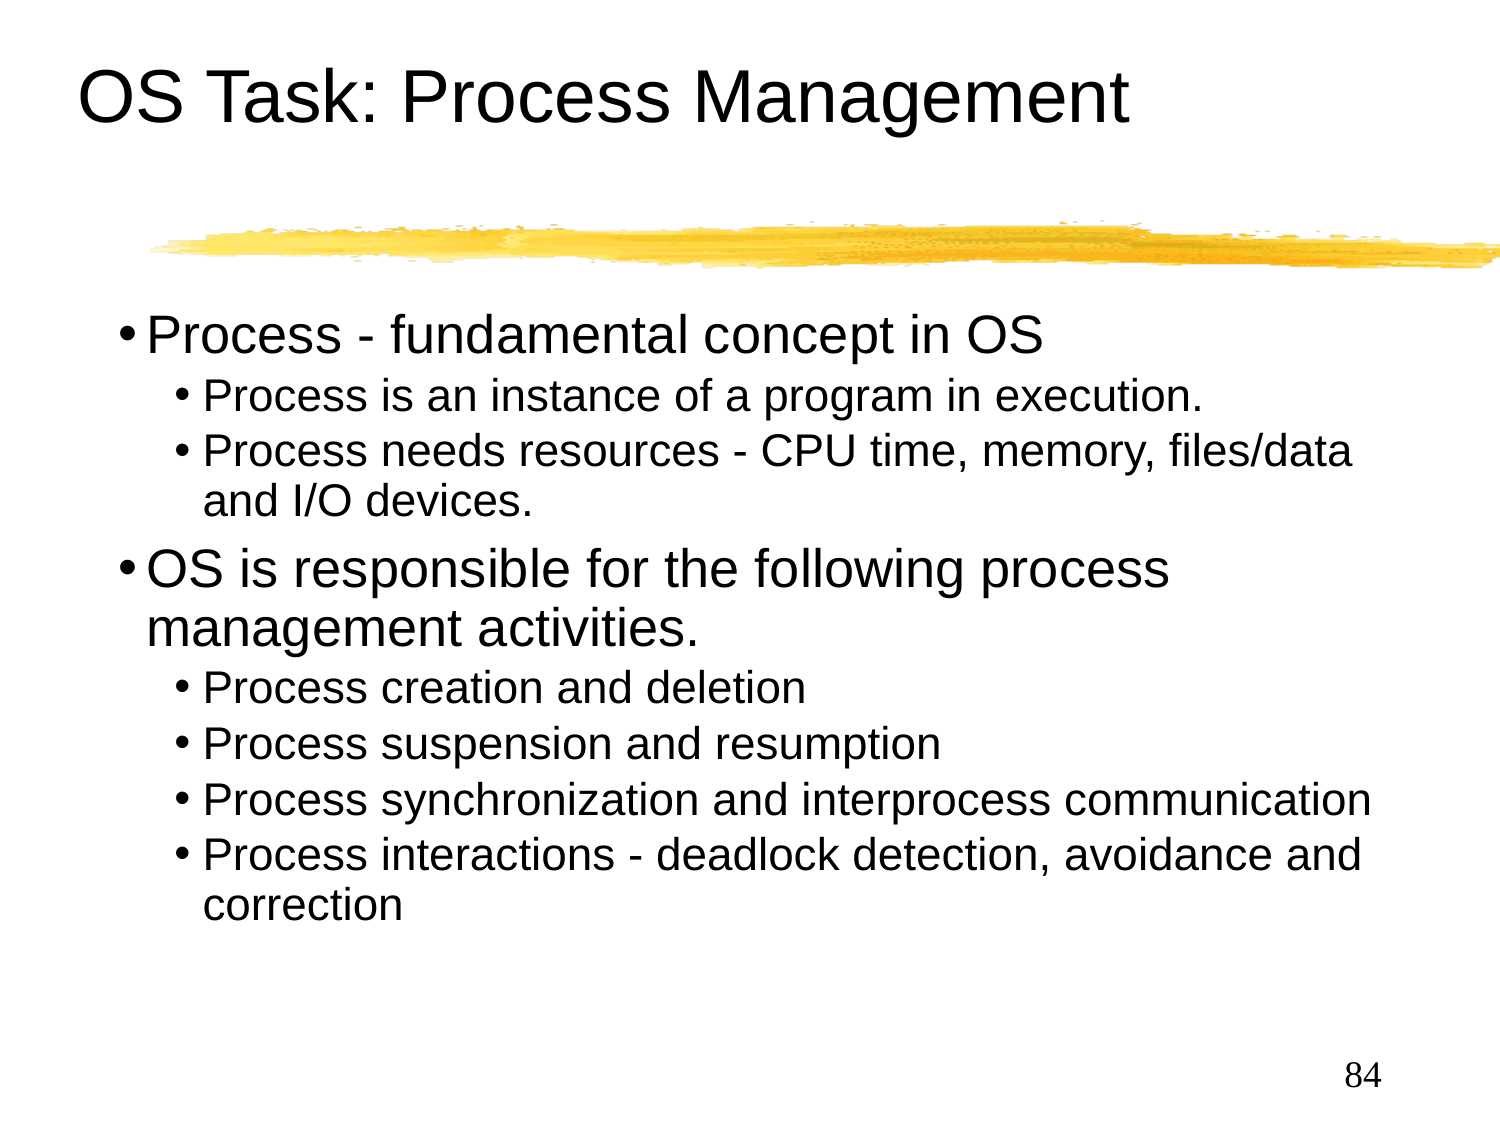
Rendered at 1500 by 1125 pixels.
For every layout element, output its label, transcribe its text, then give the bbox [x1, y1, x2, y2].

text_box 84 [1059, 1042, 1397, 1103]
picture [150, 215, 1500, 279]
list Process - fundamental concept in OS Process is an instance of a program in execution. Process needs resources - CPU time, memory, files/data and I/O devices. OS is responsible for the following process management activities. Process creation and deletion Process suspension and resumption Process synchronization and interprocess communication Process interactions - deadlock detection, avoidance and correction [102, 299, 1398, 1014]
title OS Task: Process Management [62, 45, 1413, 150]
